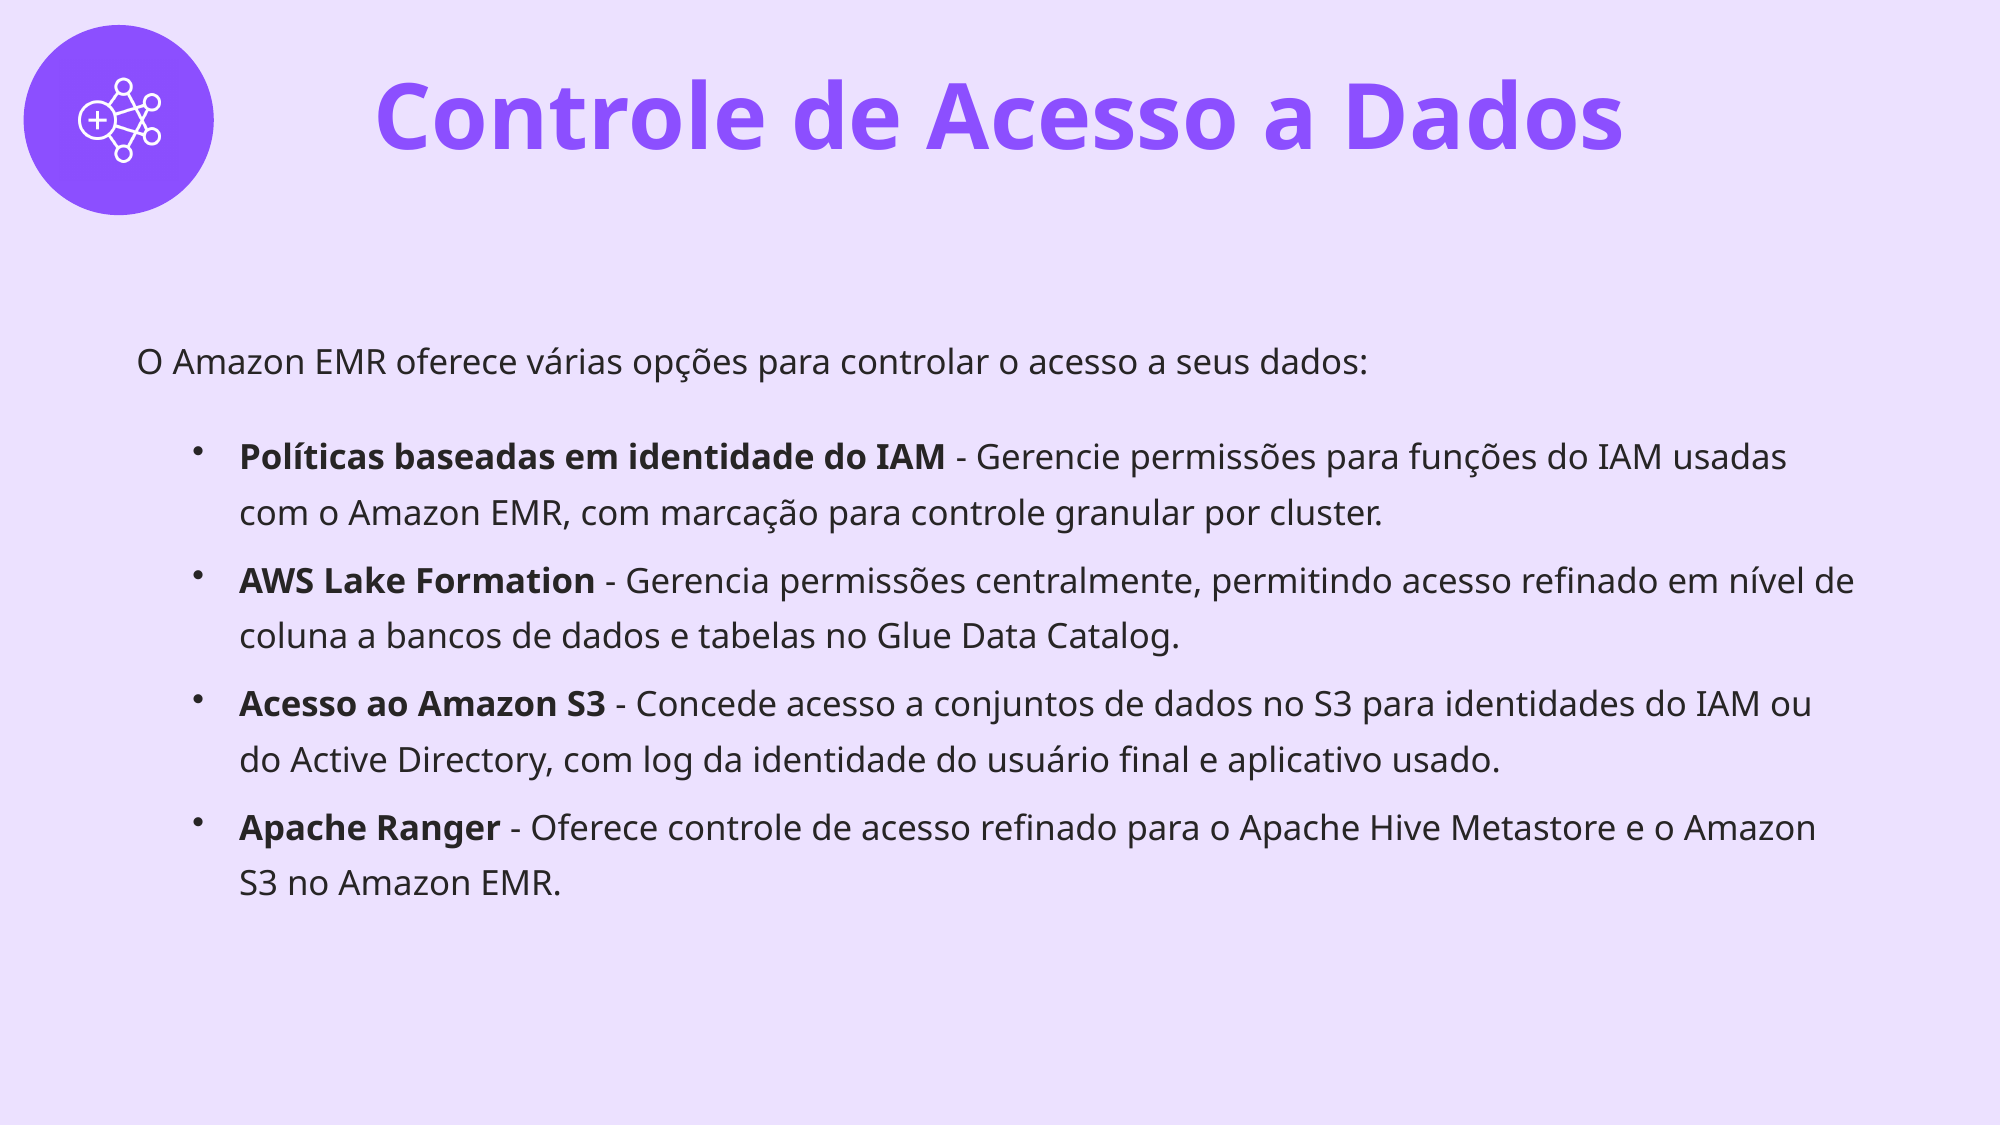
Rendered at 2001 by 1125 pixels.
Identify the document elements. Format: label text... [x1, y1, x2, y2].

text_box AWS Lake Formation - Gerencia permissões centralmente, permitindo acesso refinado em nível de coluna a bancos de dados e tabelas no Glue Data Catalog. [177, 536, 1879, 649]
text_box Políticas baseadas em identidade do IAM - Gerencie permissões para funções do IAM usadas com o Amazon EMR, com marcação para controle granular por cluster. [177, 413, 1879, 525]
text_box Apache Ranger - Oferece controle de acesso refinado para o Apache Hive Metastore e o Amazon S3 no Amazon EMR. [177, 784, 1879, 896]
text_box [23, 24, 137, 216]
text_box Controle de Acesso a Dados [137, 11, 1863, 229]
text_box O Amazon EMR oferece várias opções para controlar o acesso a seus dados: [121, 318, 1879, 375]
text_box [57, 58, 137, 182]
text_box Acesso ao Amazon S3 - Concede acesso a conjuntos de dados no S3 para identidades do IAM ou do Active Directory, com log da identidade do usuário final e aplicativo usado. [177, 660, 1879, 772]
